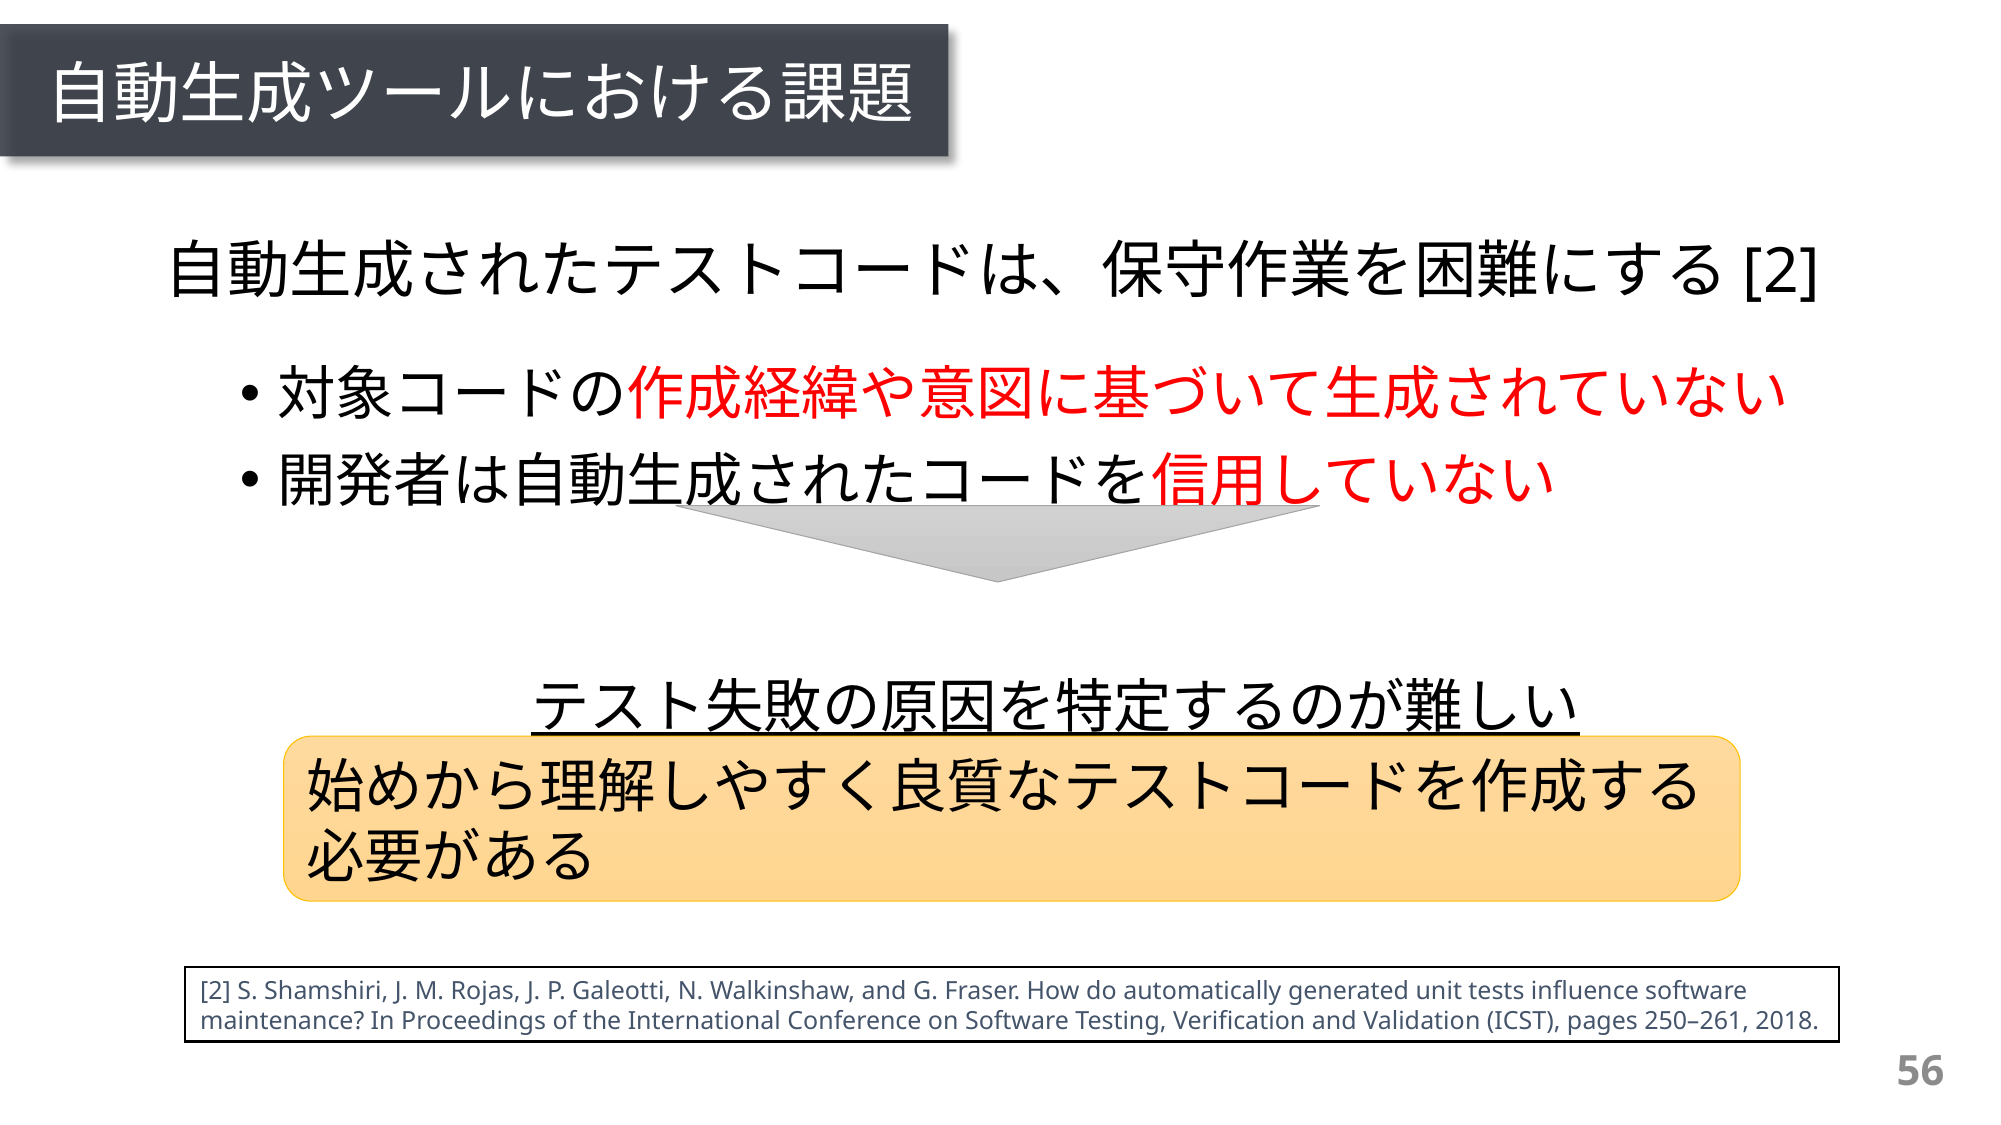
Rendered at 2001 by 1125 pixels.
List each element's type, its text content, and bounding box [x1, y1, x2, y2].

title 自動生成ツールにおける課題 [31, 36, 952, 156]
list 自動生成されたテストコードは、保守作業を困難にする[2] 対象コードの作成経緯や意図に基づいて生成されていない 開発者は自動生成されたコードを信用していない テスト失敗の原因を特定するのが難しい [149, 231, 1889, 816]
text_box [675, 505, 1321, 583]
text_box [2] S. Shamshiri, J. M. Rojas, J. P. Galeotti, N. Walkinshaw, and G. Fraser. How do automatically generated unit tests inﬂuence software maintenance? In Proceedings of the International Conference on Software Testing, Veriﬁcation and Validation (ICST), pages 250–261, 2018. [184, 966, 1840, 1043]
text_box 始めから理解しやすく良質なテストコードを作成する必要がある [283, 735, 1741, 902]
